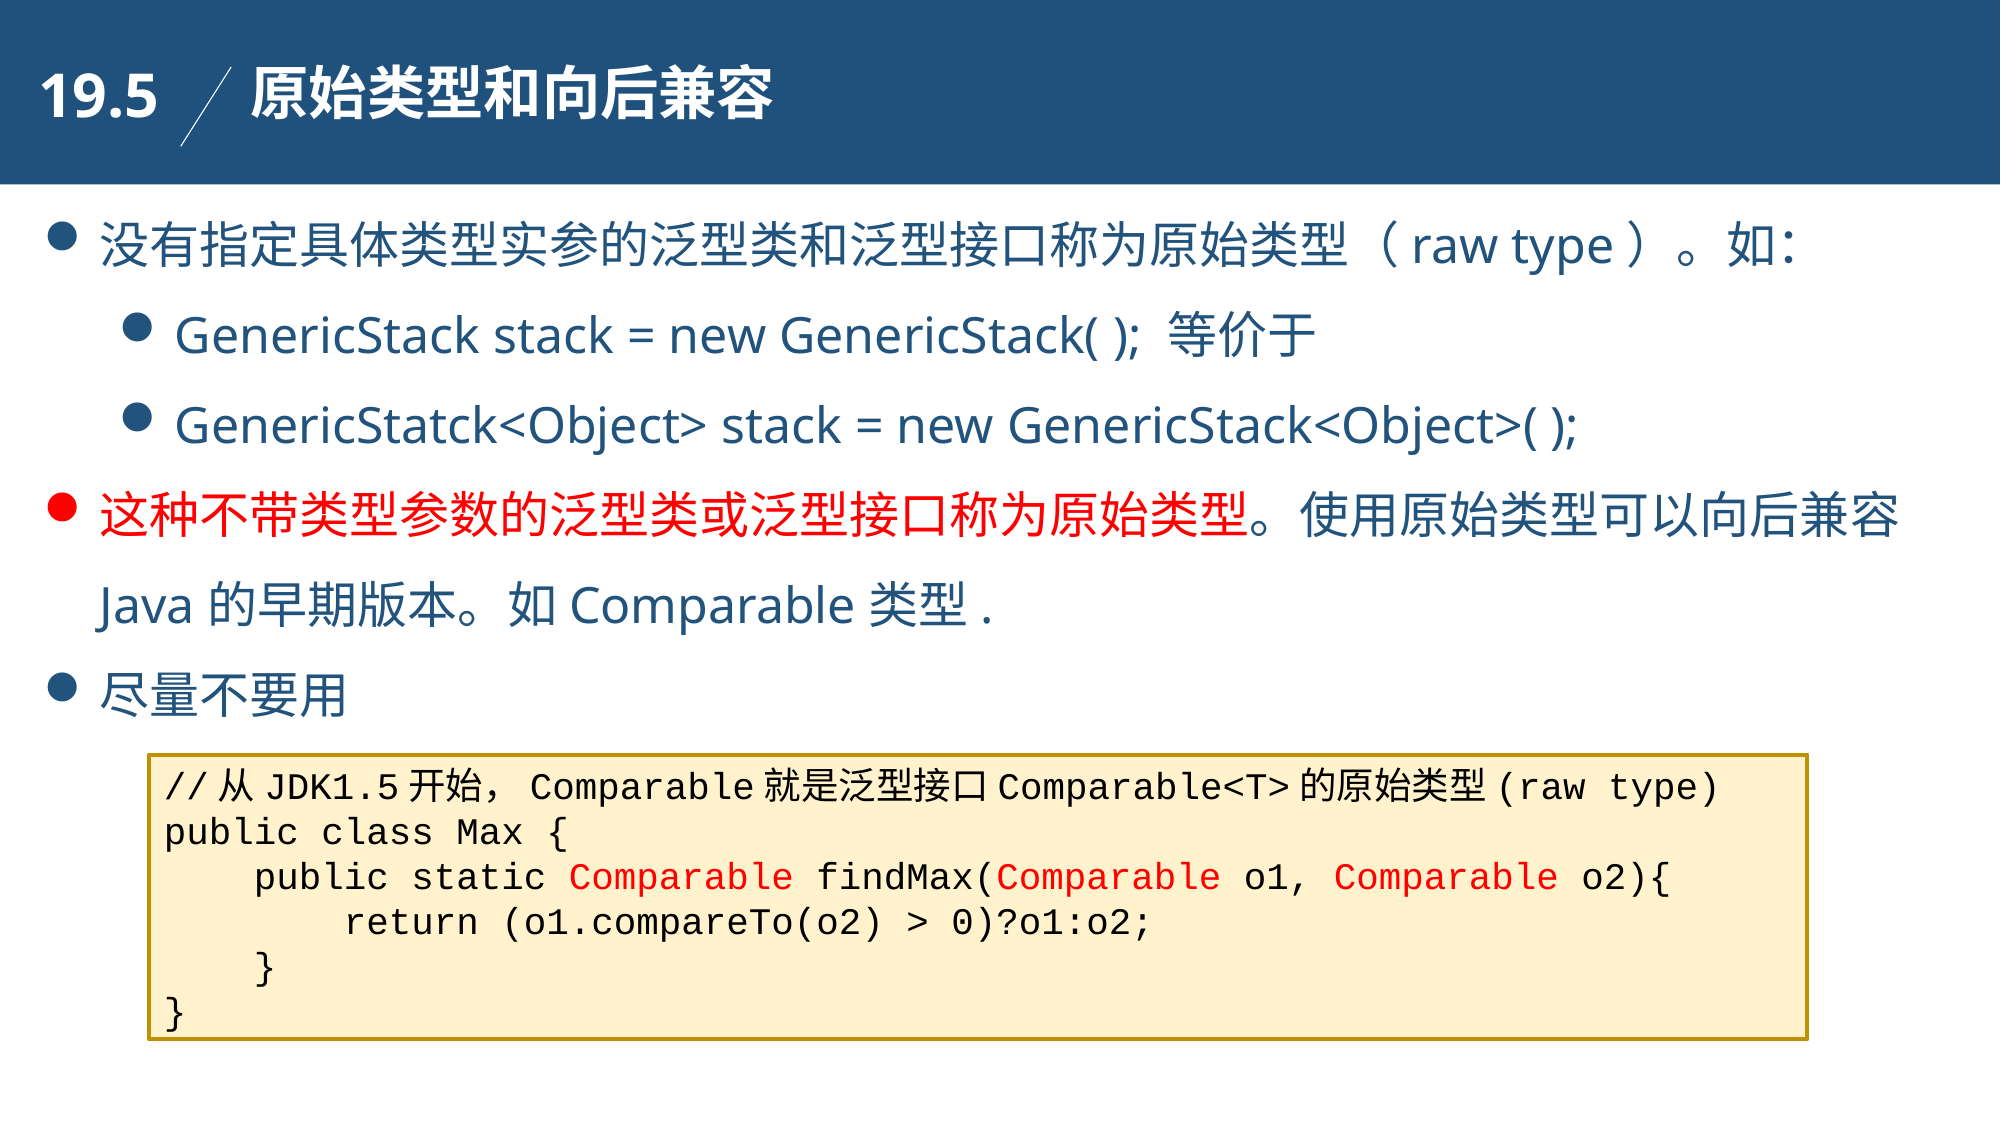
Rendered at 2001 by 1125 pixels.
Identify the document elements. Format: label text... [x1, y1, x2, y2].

list 19.5 [23, 57, 200, 139]
text_box //从JDK1.5开始，Comparable就是泛型接口Comparable<T>的原始类型(raw type) public class Max { public static Comparable findMax(Comparable o1, Comparable o2){ return (o1.compareTo(o2) > 0)?o1:o2; } } [149, 754, 1808, 1040]
text_box 没有指定具体类型实参的泛型类和泛型接口称为原始类型（raw type）。如： GenericStack stack = new GenericStack( ); 等价于 GenericStatck<Object> stack = new GenericStack<Object>( ); 这种不带类型参数的泛型类或泛型接口称为原始类型。使用原始类型可以向后兼容Java的早期版本。如Comparable类型. 尽量不要用 [28, 175, 1968, 731]
list 原始类型和向后兼容 [235, 57, 1449, 139]
